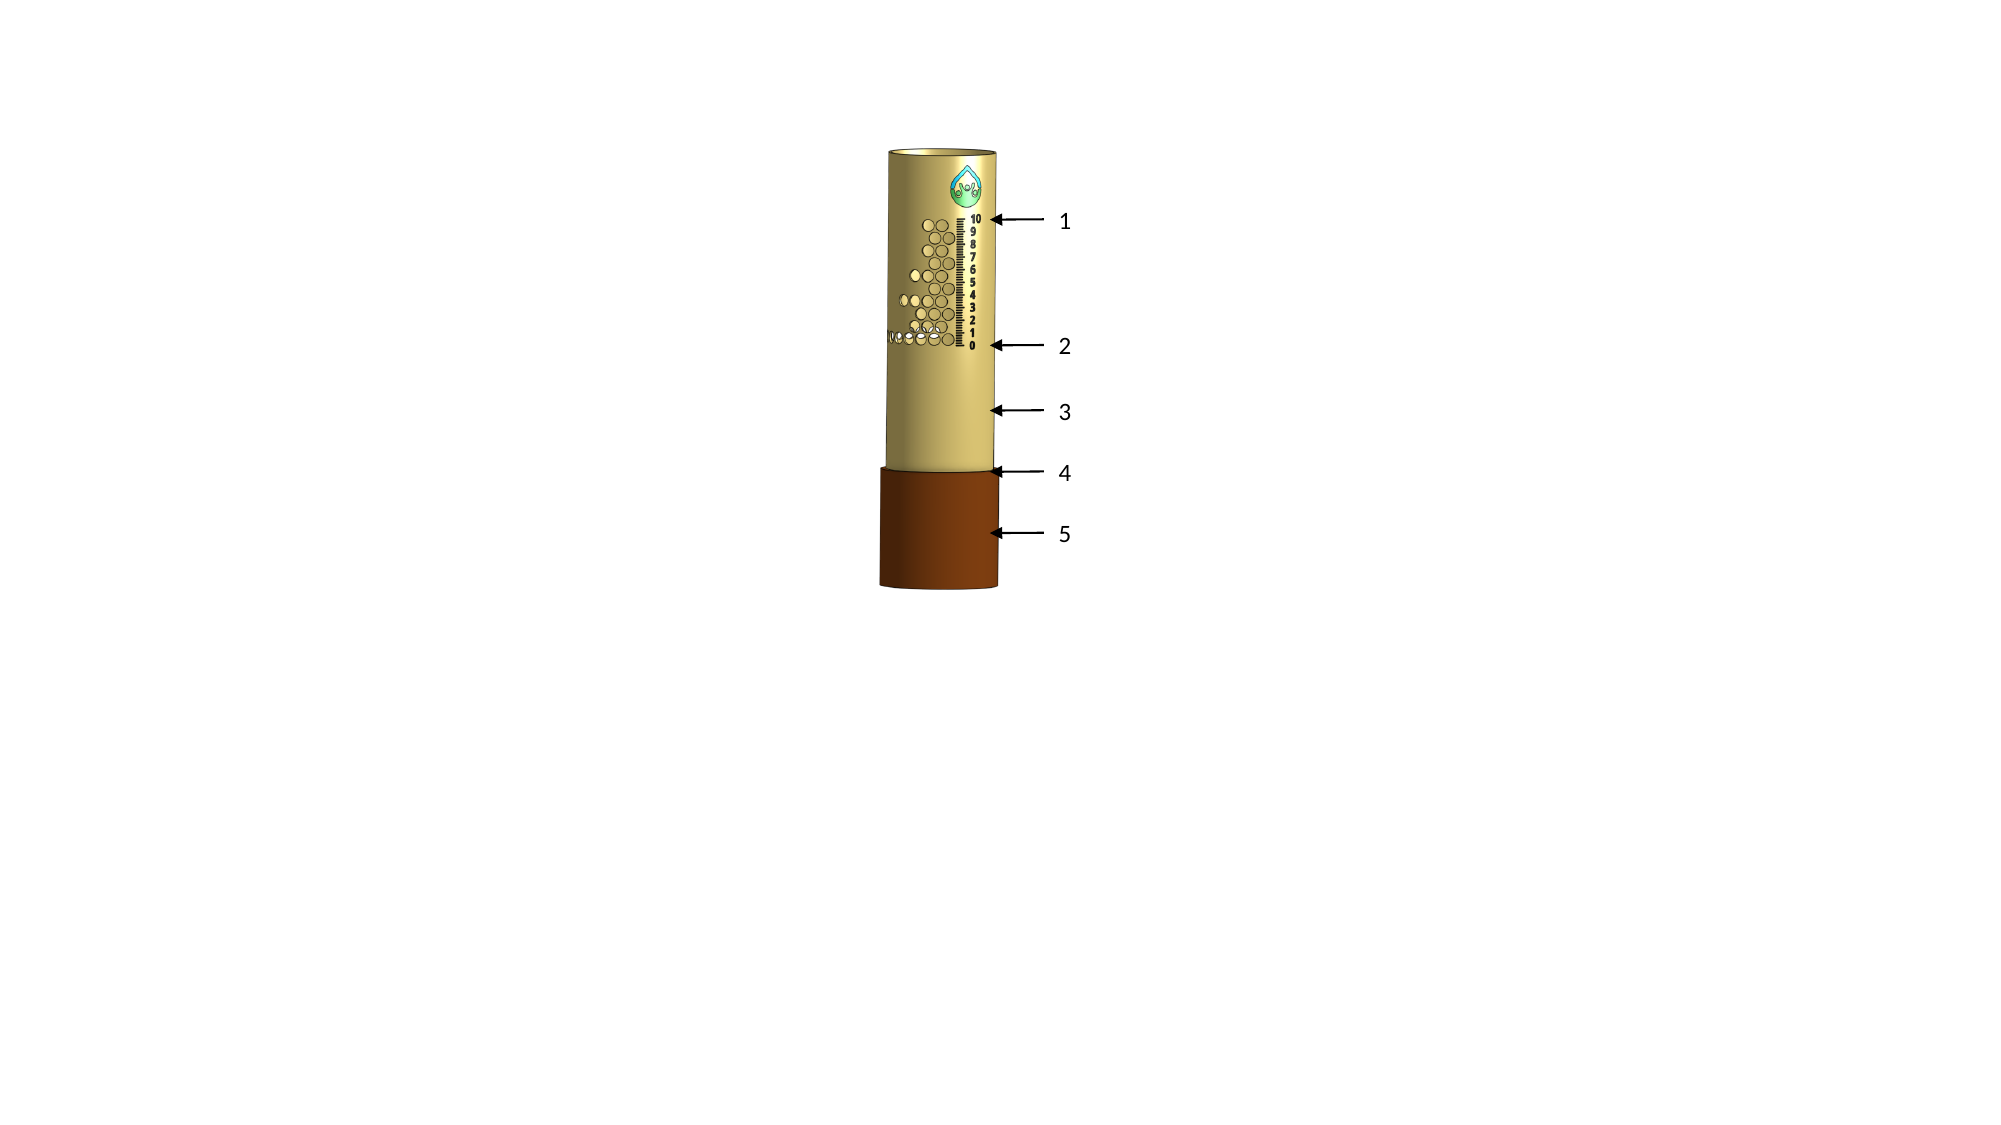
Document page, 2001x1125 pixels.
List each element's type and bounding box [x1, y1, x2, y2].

text_box [989, 510, 1087, 556]
text_box [989, 387, 1087, 434]
picture [876, 142, 1009, 593]
text_box [989, 449, 1087, 495]
text_box [989, 322, 1087, 369]
text_box [989, 196, 1087, 243]
